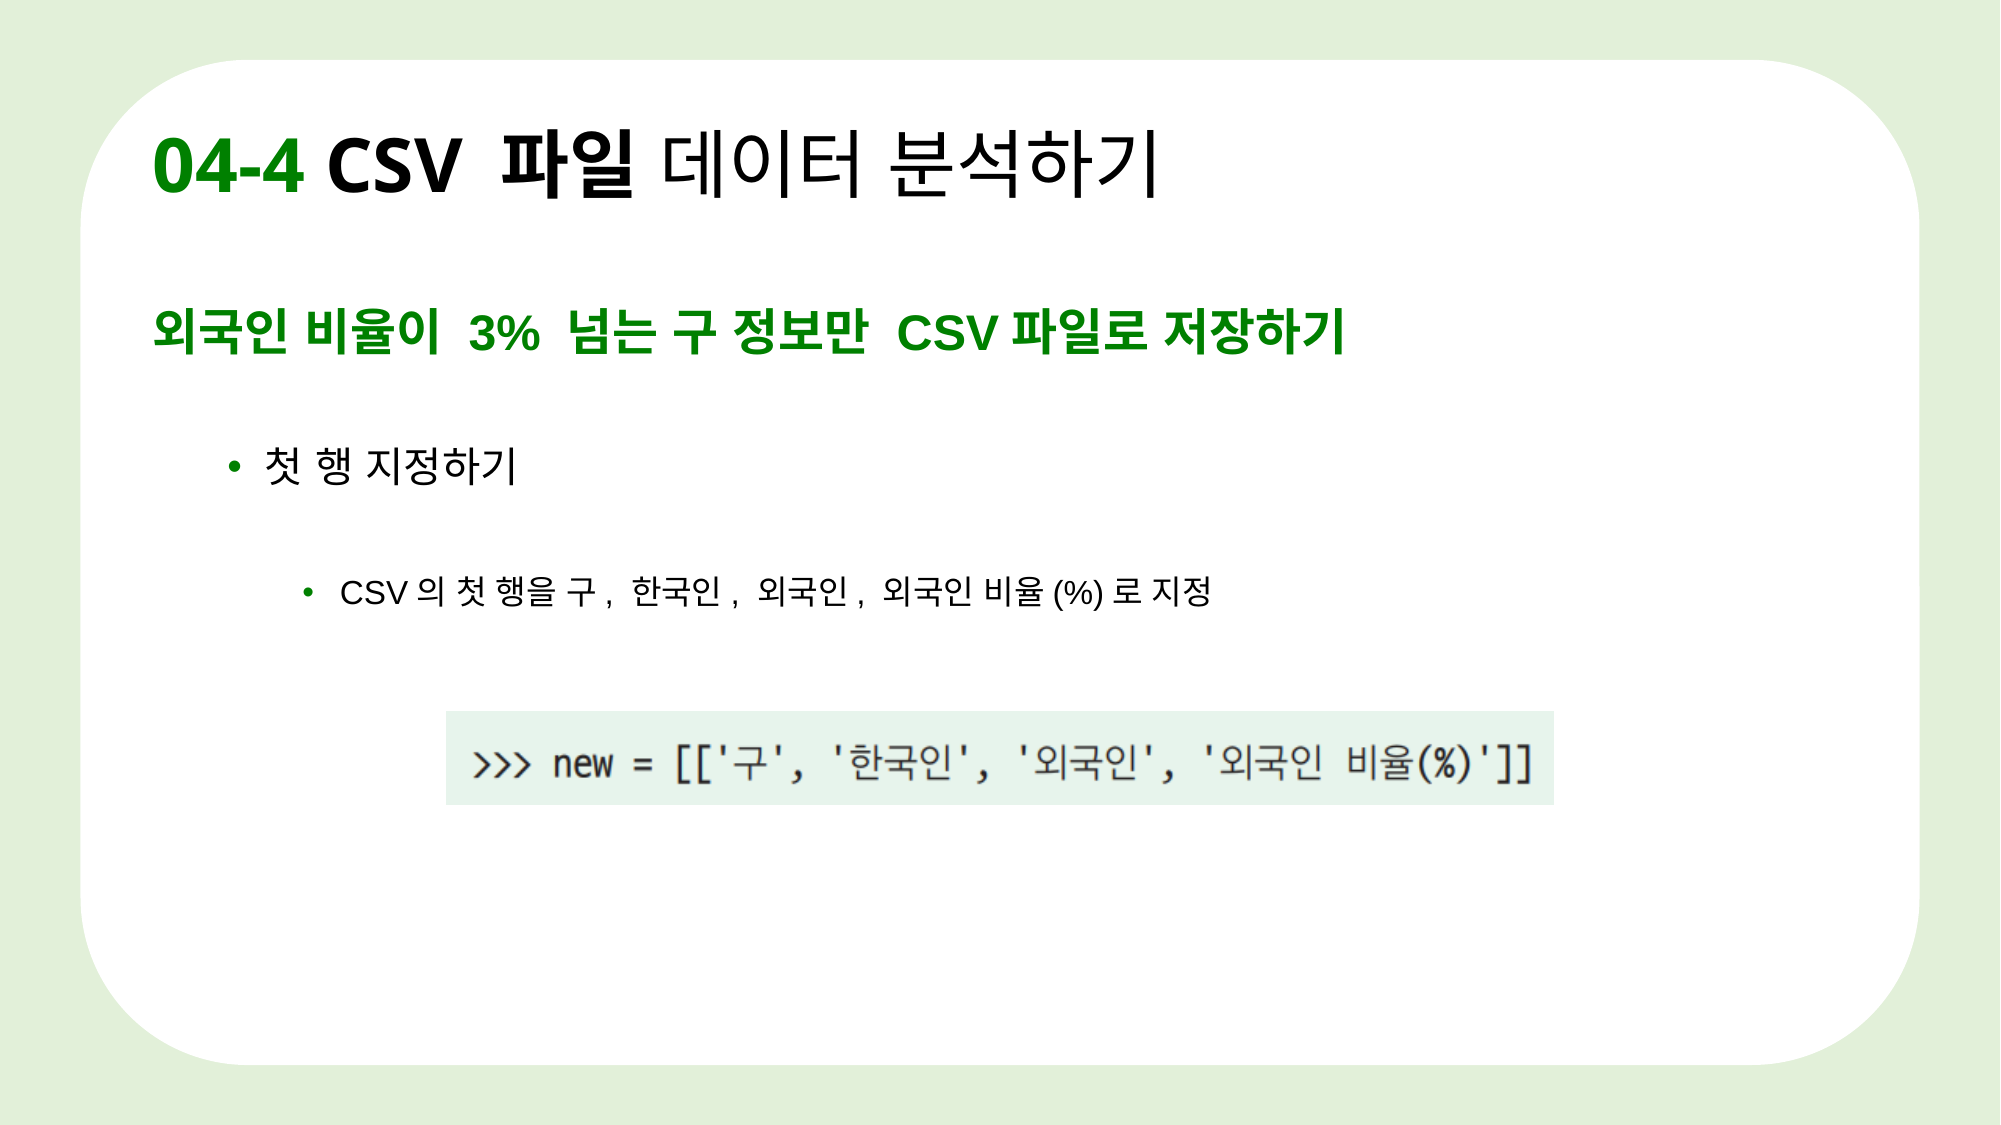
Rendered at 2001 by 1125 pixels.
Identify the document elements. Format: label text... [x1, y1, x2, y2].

title 04-4 CSV 파일 데이터 분석하기 [137, 59, 1863, 278]
picture [445, 711, 1554, 805]
list 외국인 비율이 3% 넘는 구 정보만 CSV파일로 저장하기 첫 행 지정하기 CSV의 첫 행을 구, 한국인, 외국인, 외국인 비율(%)로 지정 [137, 299, 1863, 1014]
